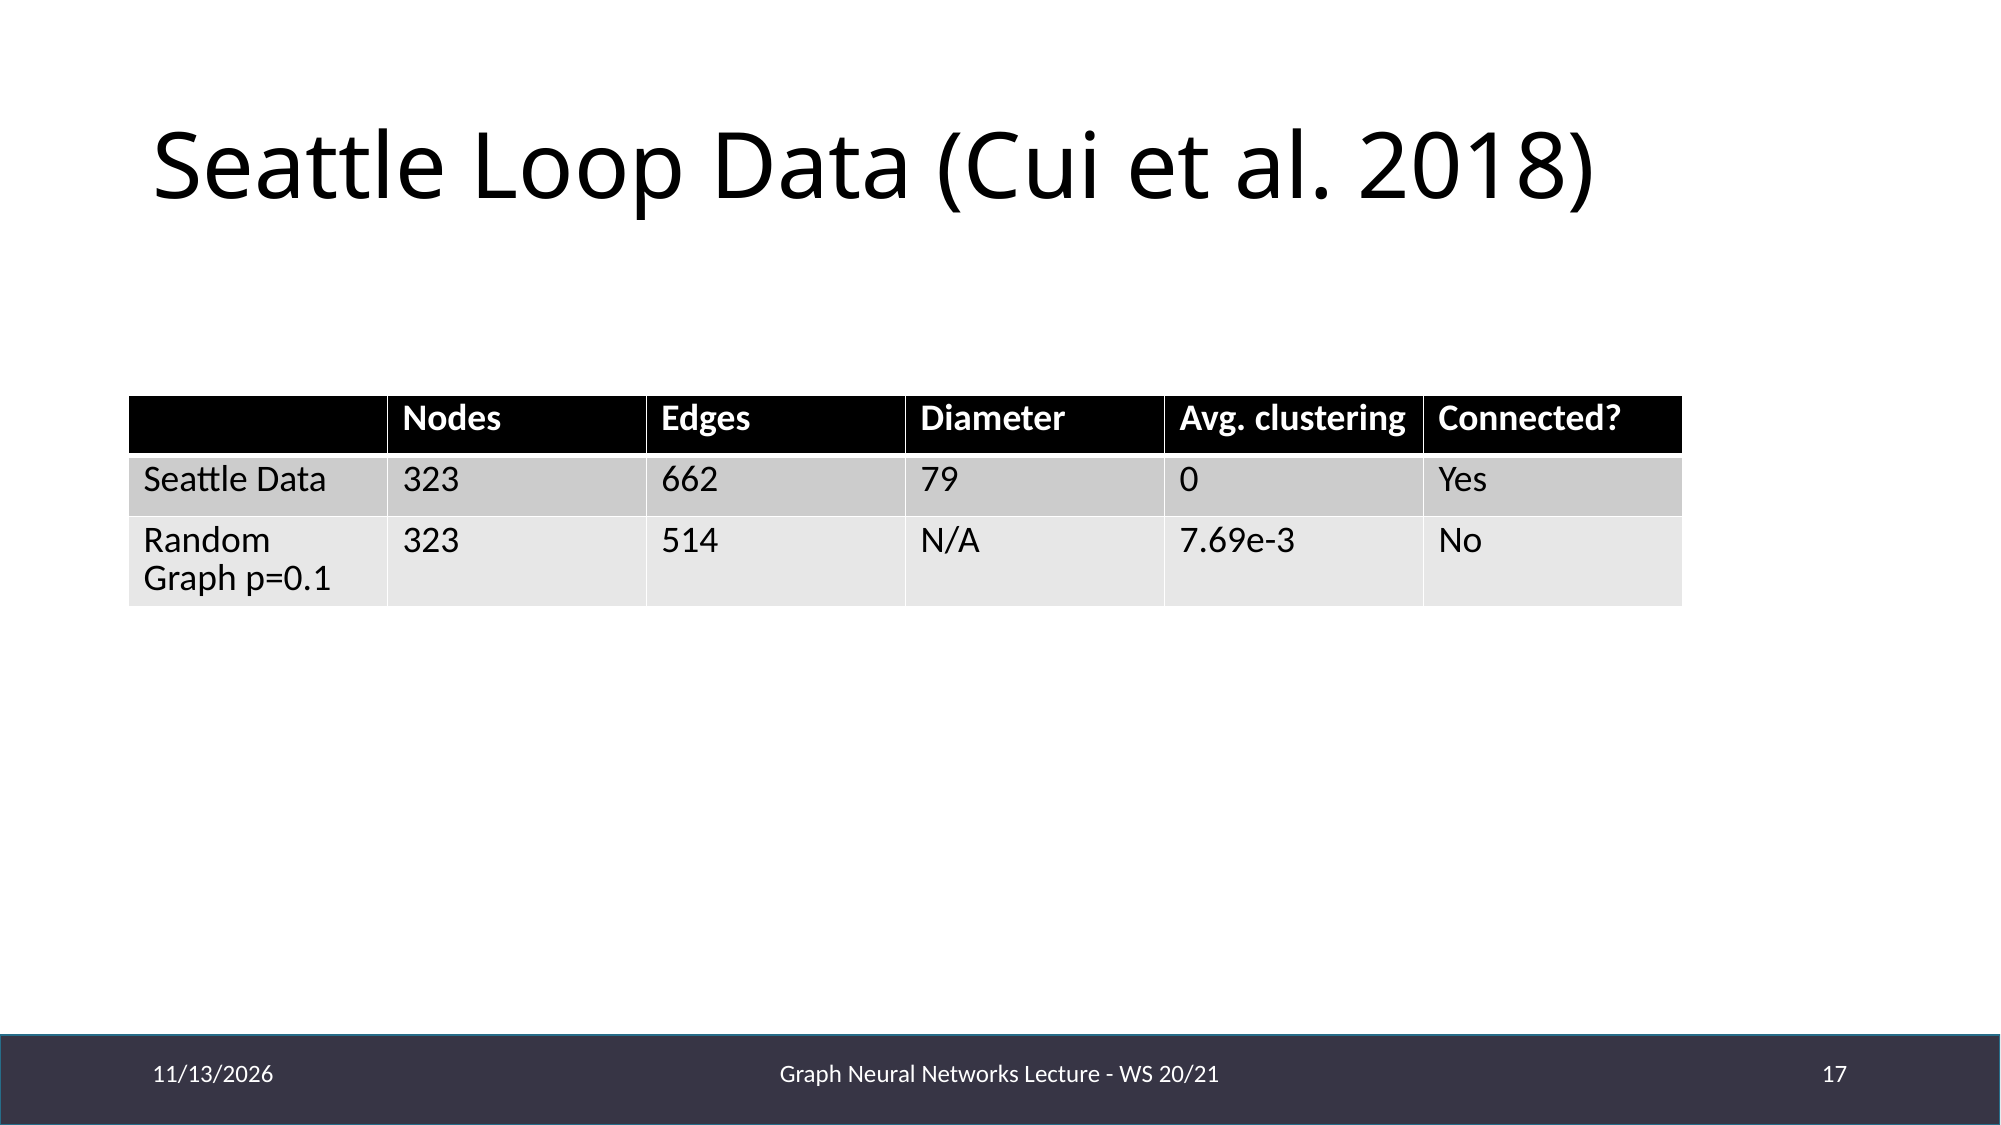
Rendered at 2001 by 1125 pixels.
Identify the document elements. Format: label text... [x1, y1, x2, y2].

table_cell Seattle Data [129, 458, 387, 516]
table_header [129, 396, 387, 453]
title Seattle Loop Data (Cui et al. 2018) [137, 59, 1863, 278]
table_cell 514 [647, 517, 905, 606]
table_cell Yes [1424, 458, 1682, 516]
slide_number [137, 1042, 588, 1103]
table_cell 323 [388, 517, 646, 606]
table_cell 323 [388, 458, 646, 516]
table_cell 79 [906, 458, 1164, 516]
slide_number 17 [1412, 1042, 1863, 1103]
table_cell N/A [906, 517, 1164, 606]
table_header Nodes [388, 396, 646, 453]
footer Graph Neural Networks Lecture - WS 20/21 [662, 1042, 1338, 1103]
table_header Edges [647, 396, 905, 453]
table_cell 0 [1165, 458, 1423, 516]
table_cell 7.69e-3 [1165, 517, 1423, 606]
table_header Connected? [1424, 396, 1682, 453]
table_cell 662 [647, 458, 905, 516]
table_cell No [1424, 517, 1682, 606]
table_cell Random Graph p=0.1 [129, 517, 387, 606]
table_header Avg. clustering [1165, 396, 1423, 453]
table_header Diameter [906, 396, 1164, 453]
